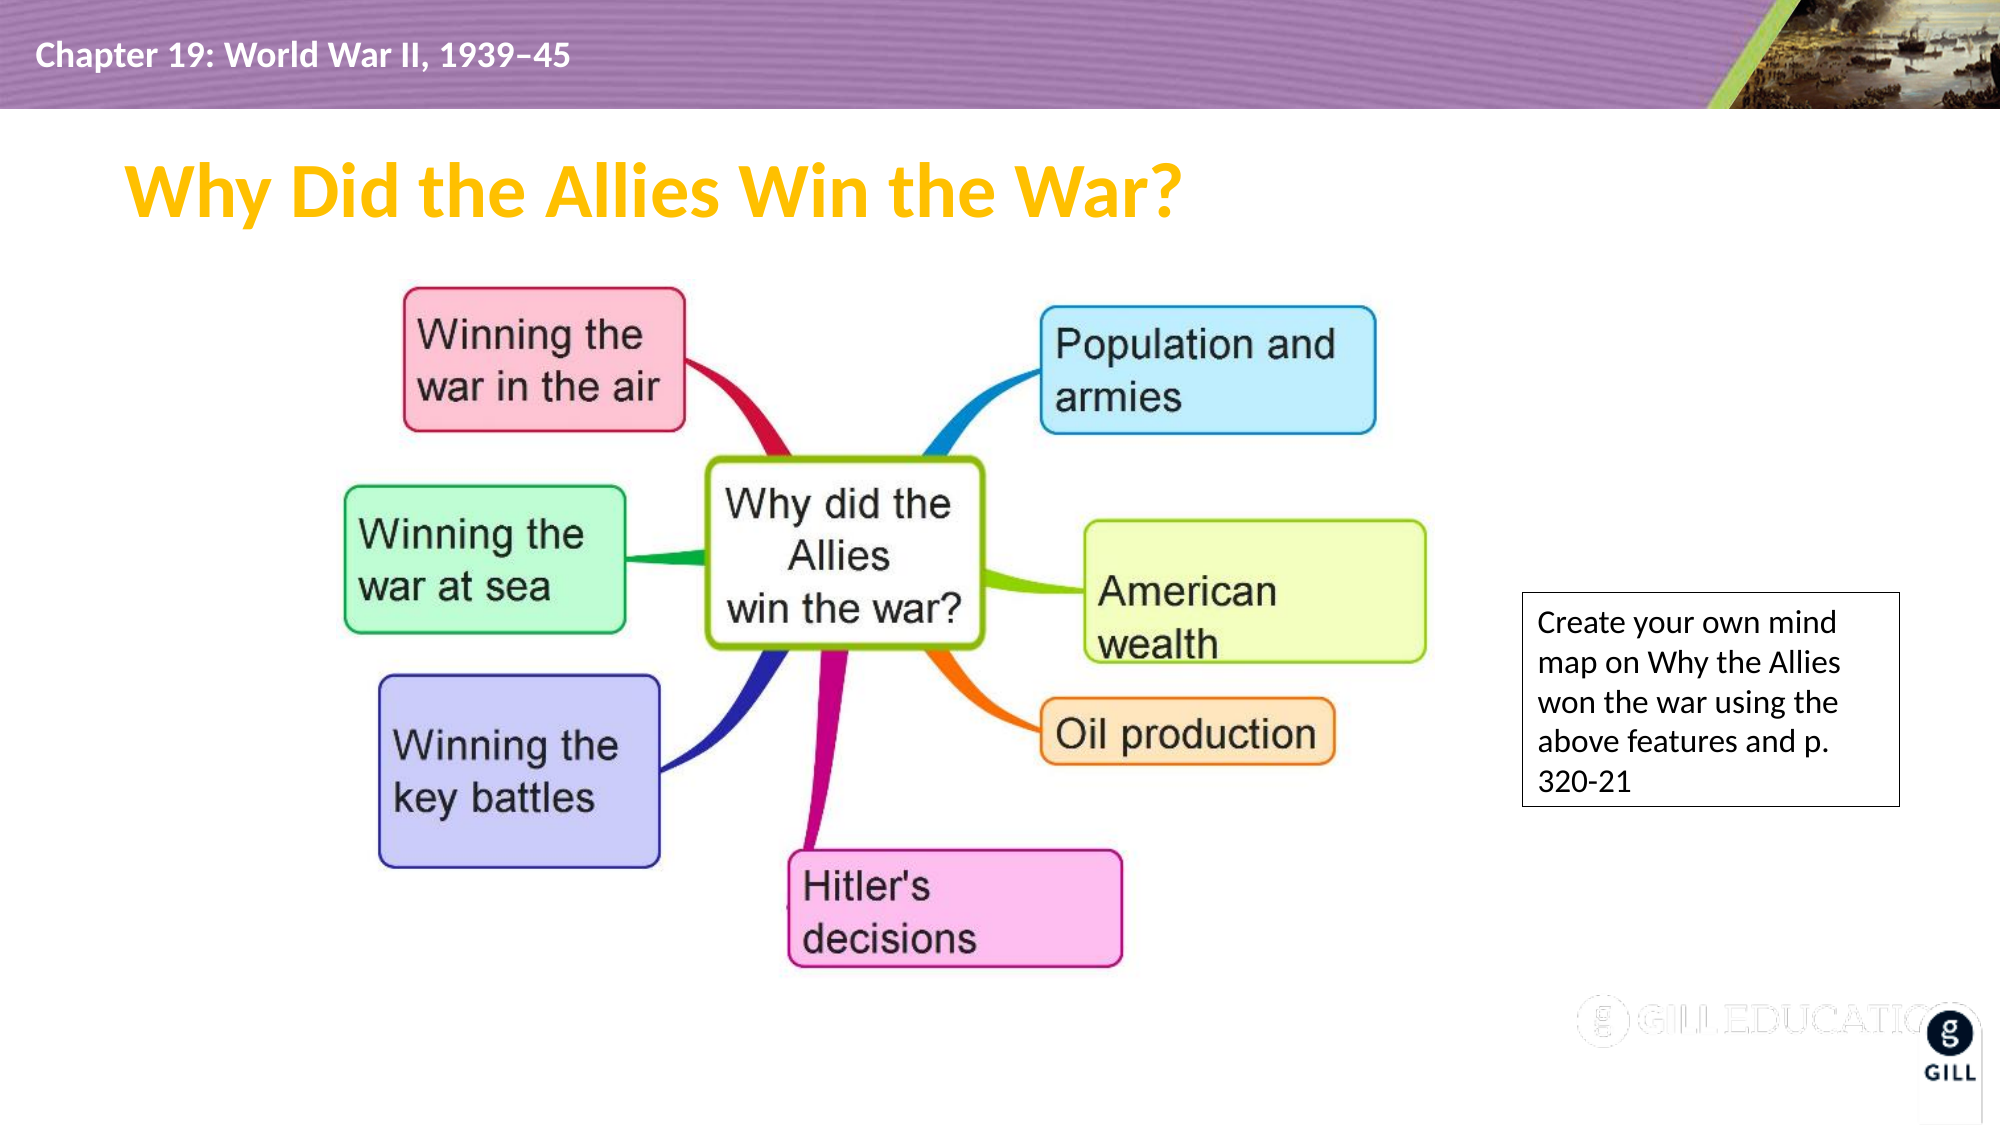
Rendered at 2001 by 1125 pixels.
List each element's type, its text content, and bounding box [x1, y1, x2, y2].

title Why Did the Allies Win the War? [109, 142, 2000, 243]
text_box Create your own mind map on Why the Allies won the war using the above features and p. 320-21 [1522, 592, 1900, 807]
picture [0, 0, 2000, 109]
picture [335, 279, 2001, 1125]
